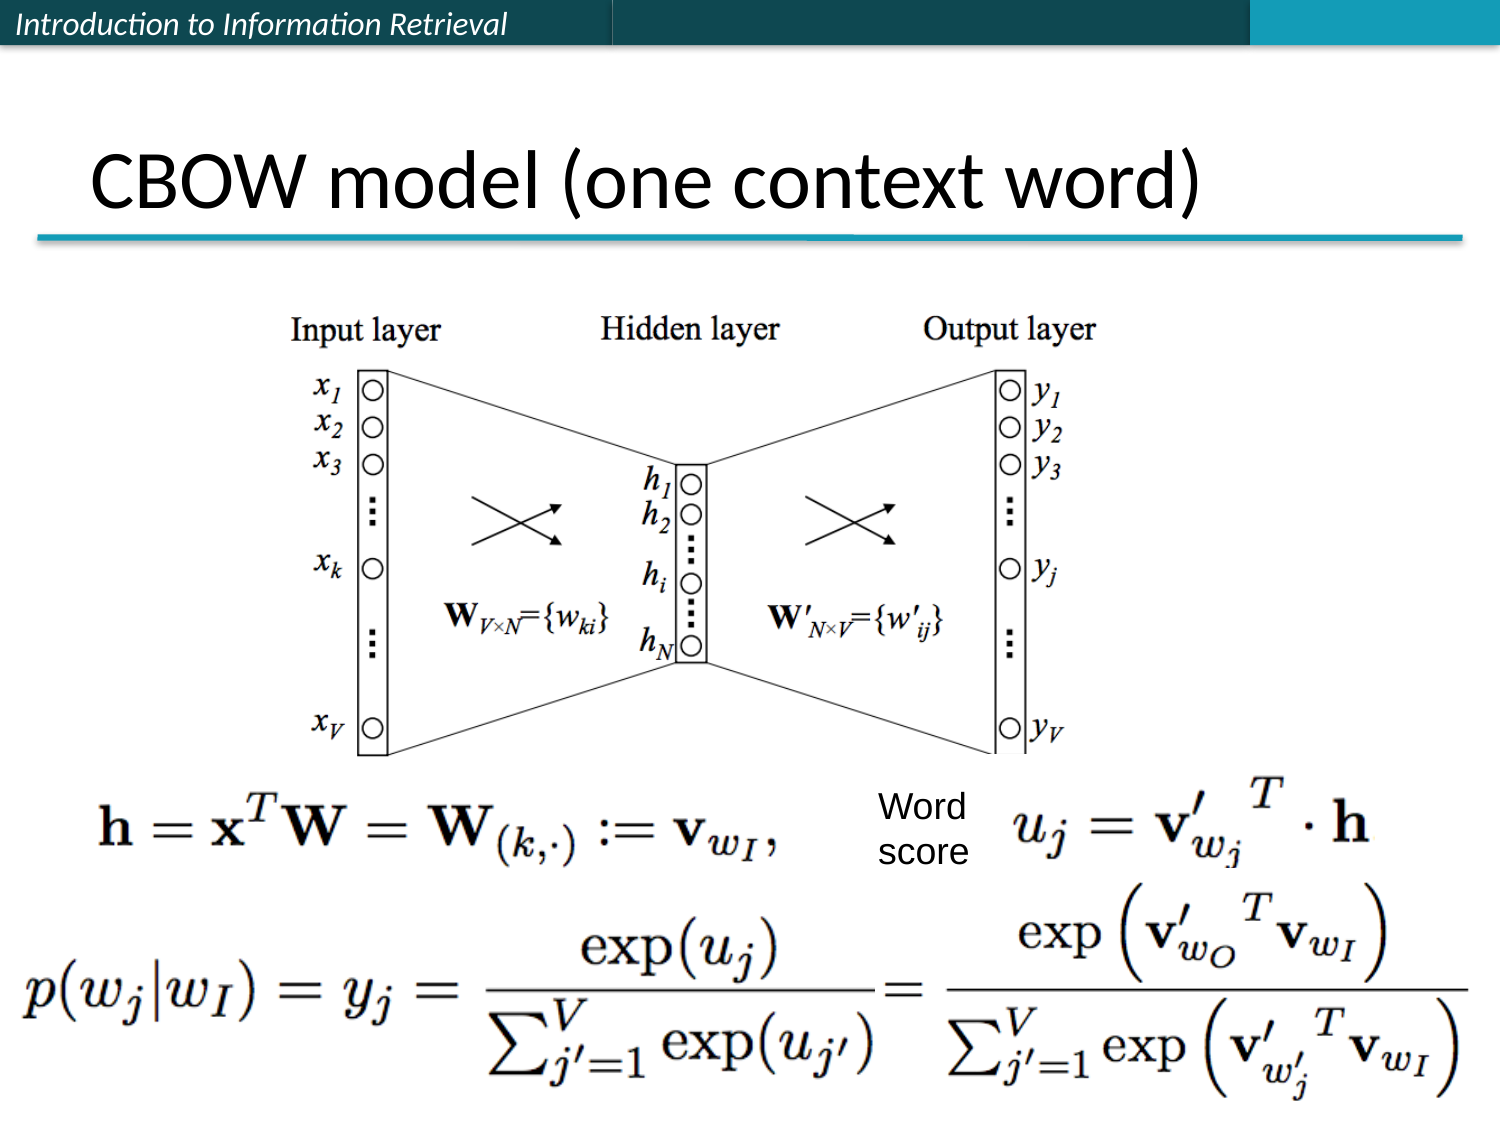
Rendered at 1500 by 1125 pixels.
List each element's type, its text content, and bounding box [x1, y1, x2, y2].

text_box Word score [863, 808, 982, 880]
picture [0, 287, 1497, 1113]
title CBOW model (one context word) [75, 45, 1425, 233]
